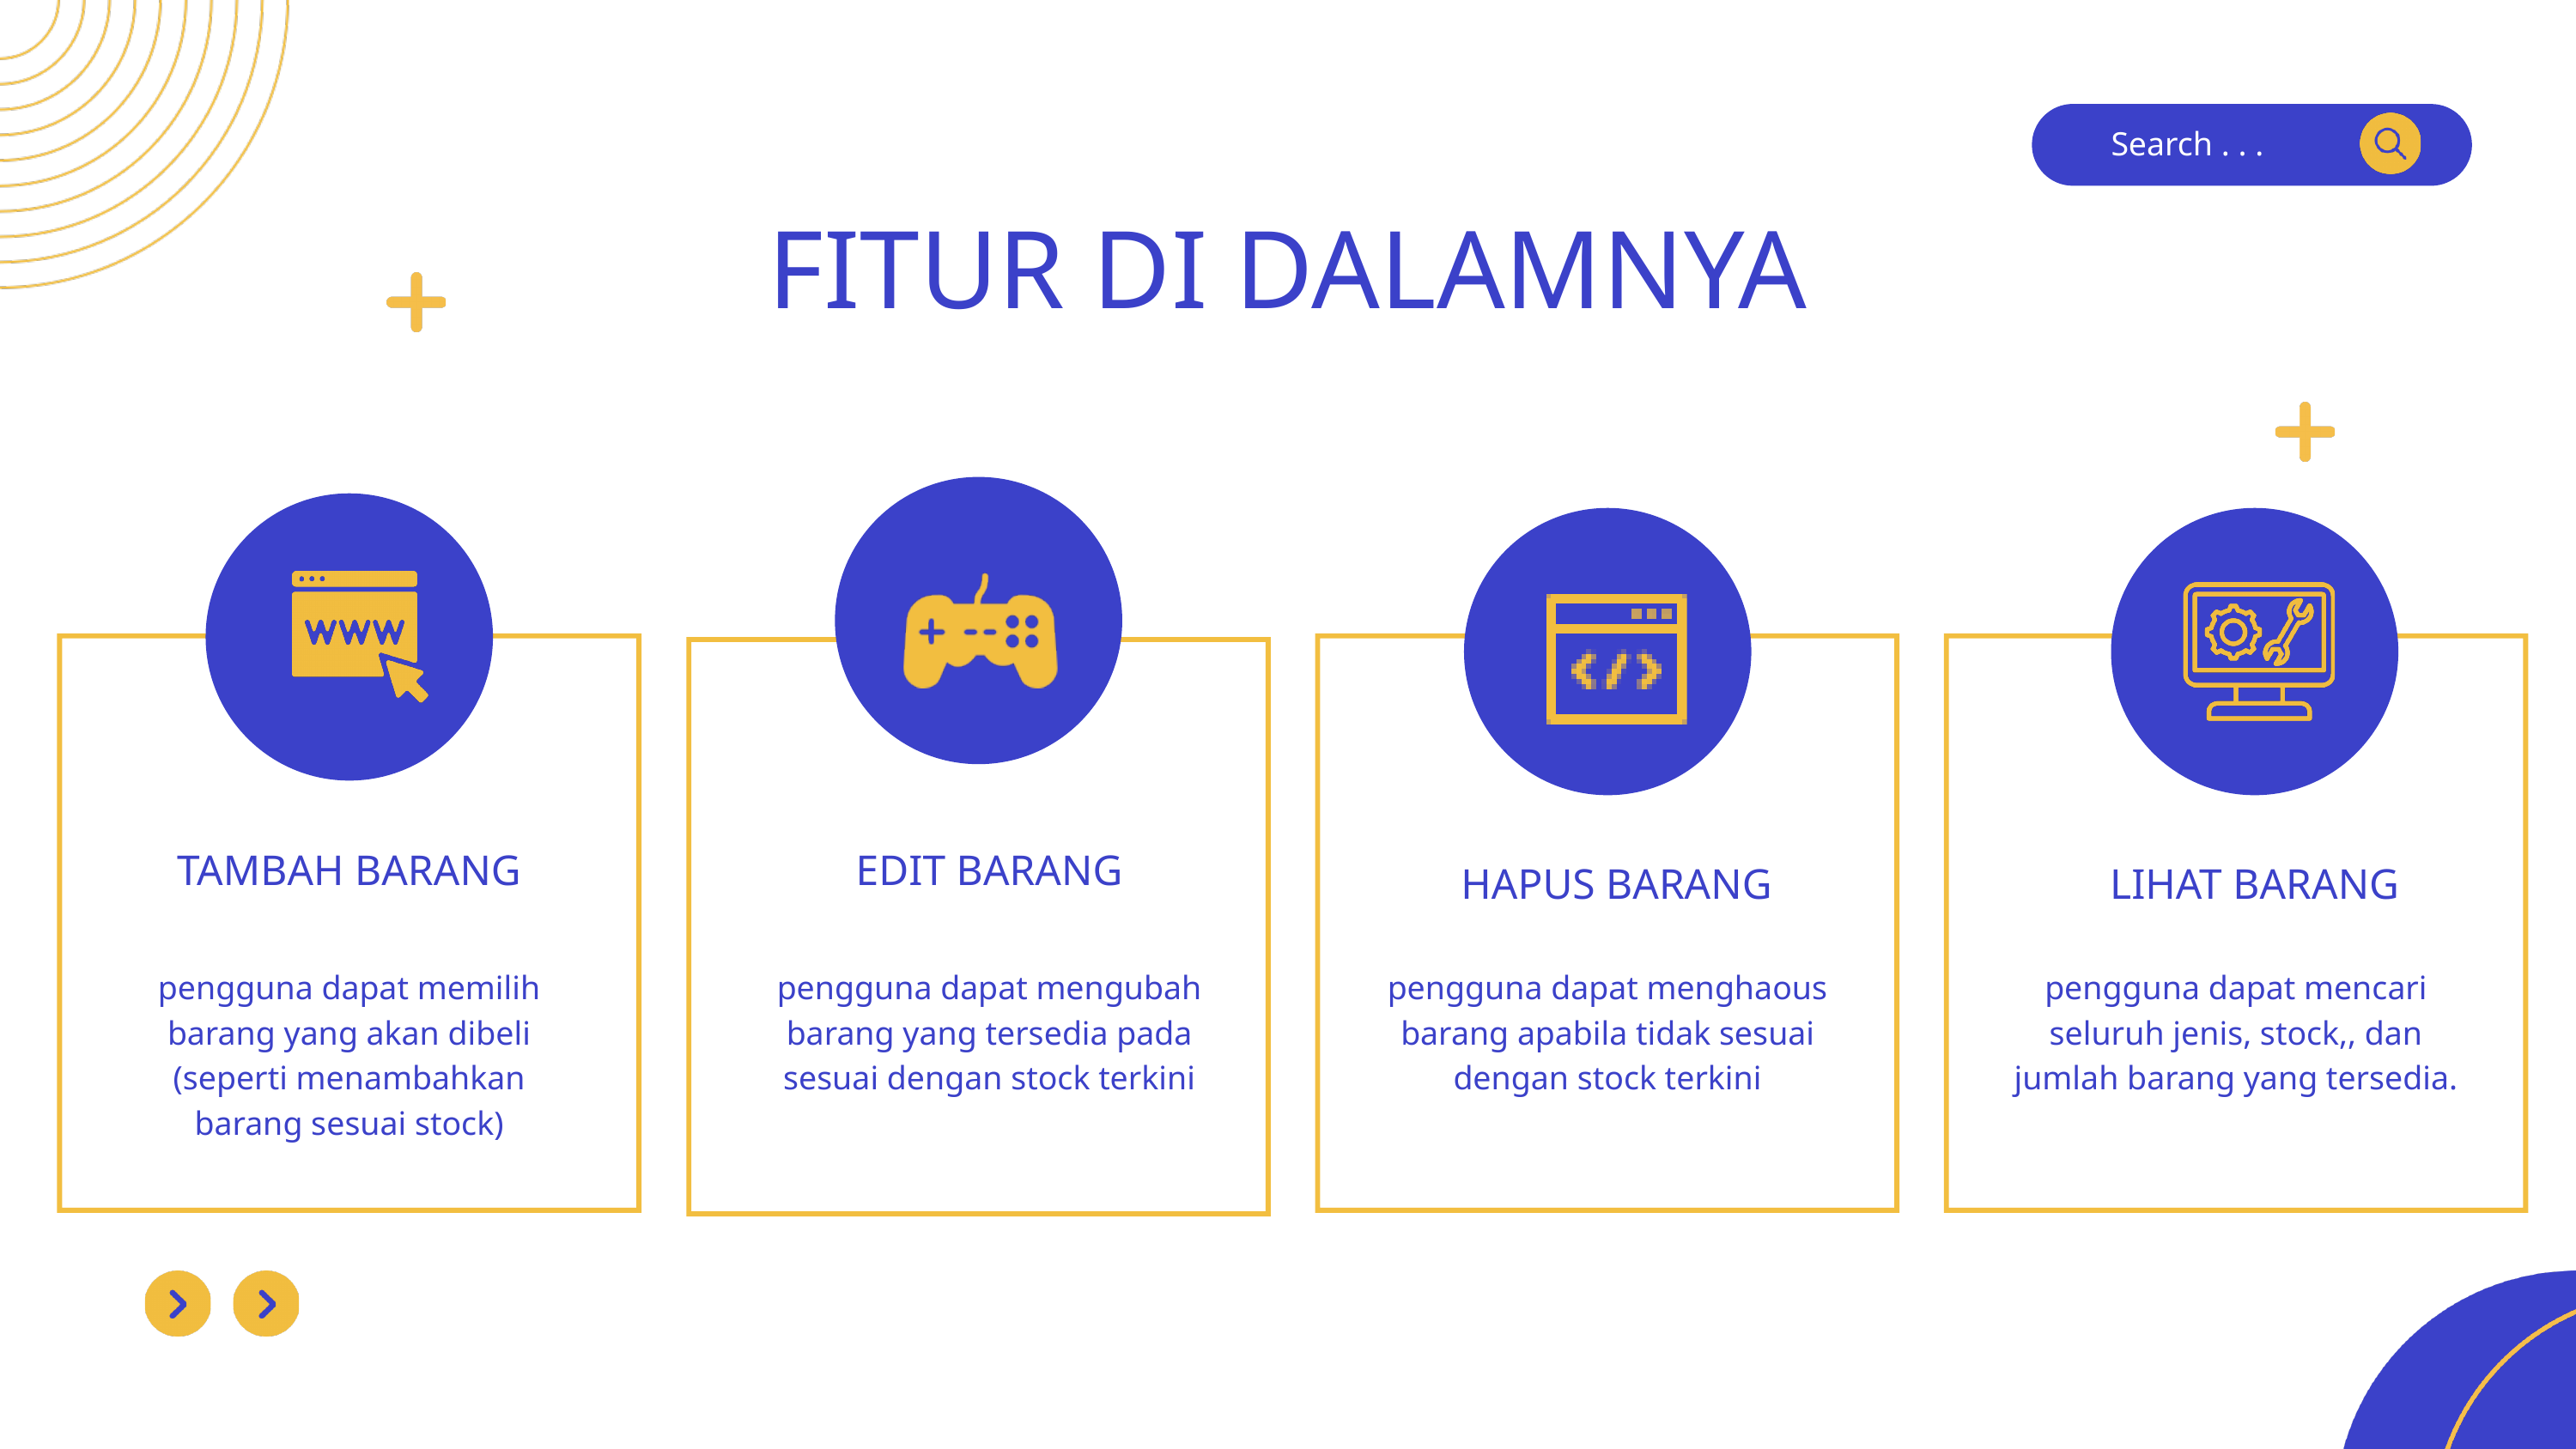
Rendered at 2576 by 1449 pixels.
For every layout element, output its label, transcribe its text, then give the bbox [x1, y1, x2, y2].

text_box [2275, 402, 2336, 462]
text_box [205, 493, 494, 781]
text_box [2373, 126, 2407, 160]
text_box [57, 633, 642, 1213]
text_box [169, 1289, 187, 1319]
text_box [258, 1289, 276, 1319]
text_box [2360, 112, 2421, 174]
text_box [835, 476, 1123, 765]
text_box [144, 1270, 211, 1337]
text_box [1463, 507, 1752, 796]
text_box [1943, 633, 2529, 1213]
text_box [1315, 633, 1900, 1213]
text_box [2335, 1270, 2576, 1449]
text_box FITUR DI DALAMNYA [542, 211, 2034, 330]
text_box [0, 0, 290, 290]
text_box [2111, 507, 2399, 796]
text_box Search . . . [2111, 124, 2291, 163]
text_box [2431, 1289, 2576, 1449]
text_box [233, 1270, 300, 1337]
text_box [686, 636, 1272, 1217]
text_box [386, 272, 447, 332]
